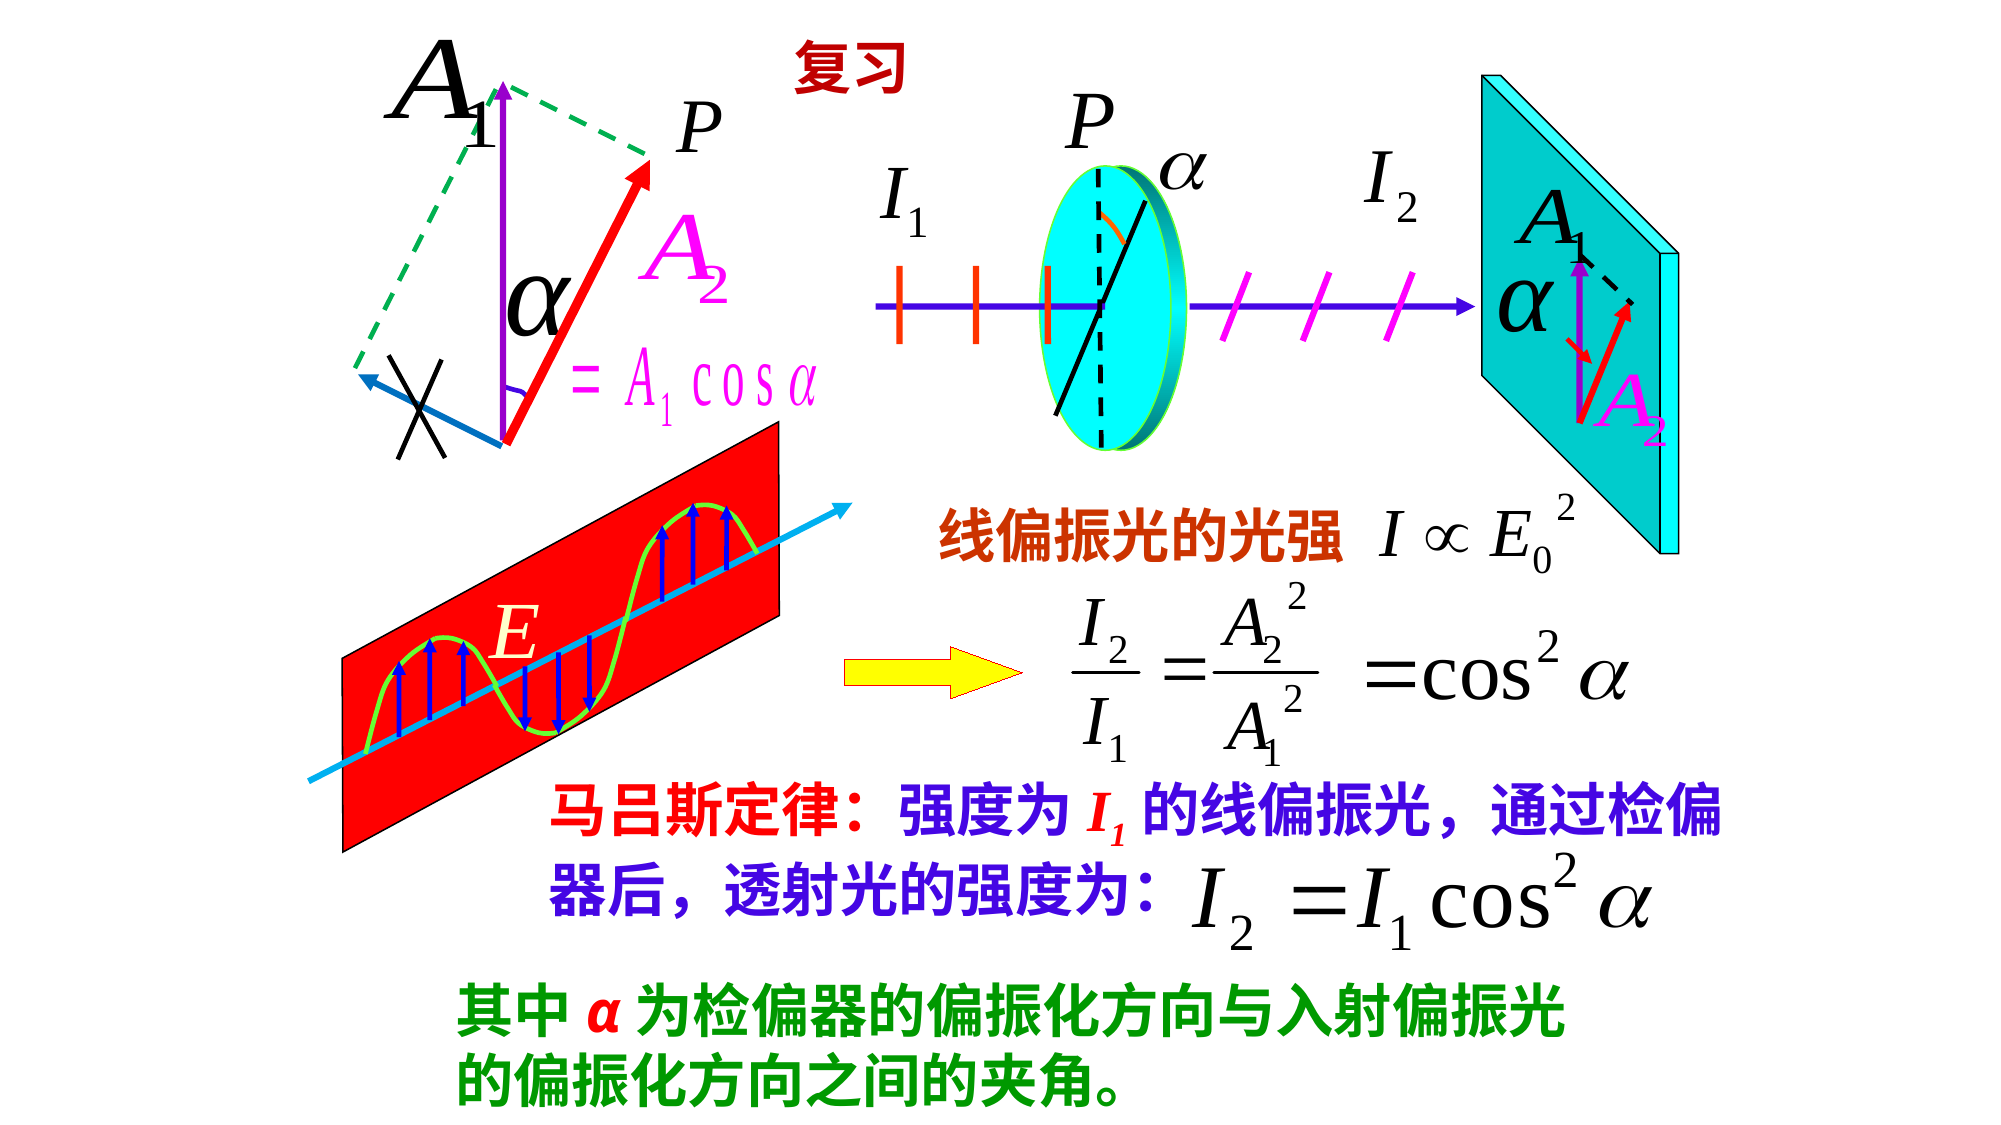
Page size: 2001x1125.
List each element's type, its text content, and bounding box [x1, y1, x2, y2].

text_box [1350, 125, 1435, 235]
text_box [1481, 163, 1675, 454]
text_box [359, 0, 524, 441]
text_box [1366, 476, 1591, 591]
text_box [662, 81, 740, 166]
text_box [1189, 272, 1476, 341]
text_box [866, 142, 937, 251]
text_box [875, 265, 1106, 345]
text_box [1591, 250, 1679, 554]
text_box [1050, 72, 1134, 163]
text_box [1039, 165, 1187, 451]
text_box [1147, 137, 1229, 210]
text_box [1483, 75, 1589, 163]
text_box i [1561, 454, 1659, 552]
text_box i [1482, 77, 1568, 163]
text_box [342, 782, 473, 853]
text_box 马吕斯定律：强度为I1的线偏振光，通过检偏器后，透射光的强度为： [502, 766, 1767, 931]
text_box [853, 646, 1023, 699]
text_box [500, 81, 739, 445]
text_box [630, 436, 779, 502]
text_box 复习 [751, 23, 991, 109]
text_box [308, 502, 853, 782]
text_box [1345, 609, 1651, 721]
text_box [557, 318, 846, 436]
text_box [354, 83, 502, 447]
text_box 其中α为检偏器的偏振化方向与入射偏振光的偏振化方向之间的夹角。 [365, 966, 1630, 1122]
text_box 线偏振光的光强 [922, 492, 1360, 577]
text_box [1176, 830, 1675, 965]
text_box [1060, 561, 1331, 784]
